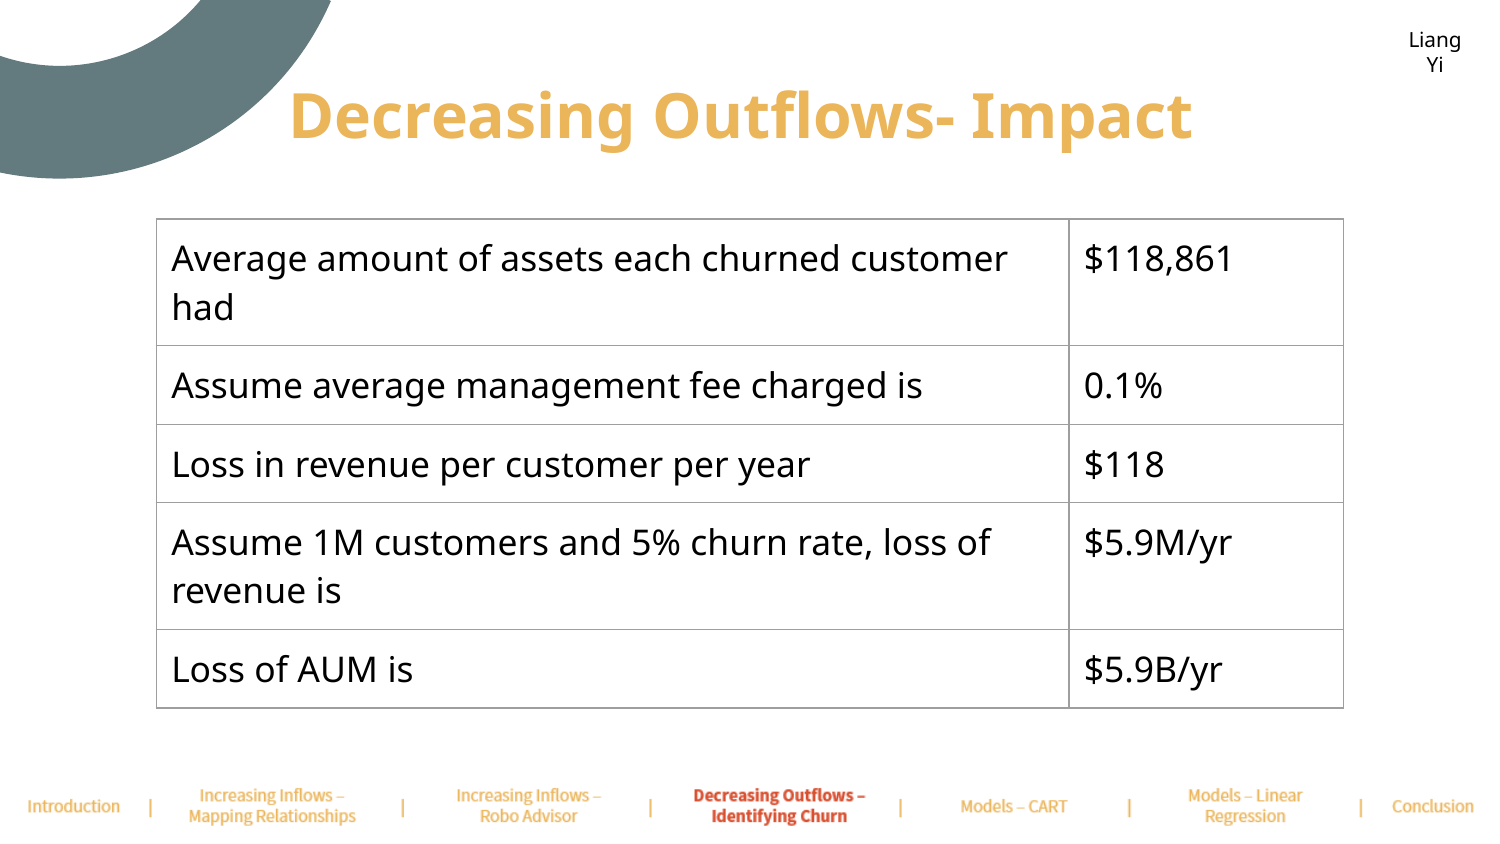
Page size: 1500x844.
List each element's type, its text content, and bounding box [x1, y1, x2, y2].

table_cell $5.9M/yr [1070, 503, 1343, 629]
text_box Liang Yi [1382, 11, 1488, 56]
table_cell Assume average management fee charged is [157, 346, 1068, 424]
table_header Average amount of assets each churned customer had [157, 220, 1068, 345]
table_cell 0.1% [1070, 346, 1343, 424]
table_cell $5.9B/yr [1070, 630, 1343, 707]
picture [14, 775, 1489, 838]
table_cell $118 [1070, 425, 1343, 502]
table_cell Loss of AUM is [157, 630, 1068, 707]
title Decreasing Outflows- Impact [273, 61, 1335, 156]
table_cell Assume 1M customers and 5% churn rate, loss of revenue is [157, 503, 1068, 629]
table_cell Loss in revenue per customer per year [157, 425, 1068, 502]
table_header $118,861 [1070, 220, 1343, 345]
